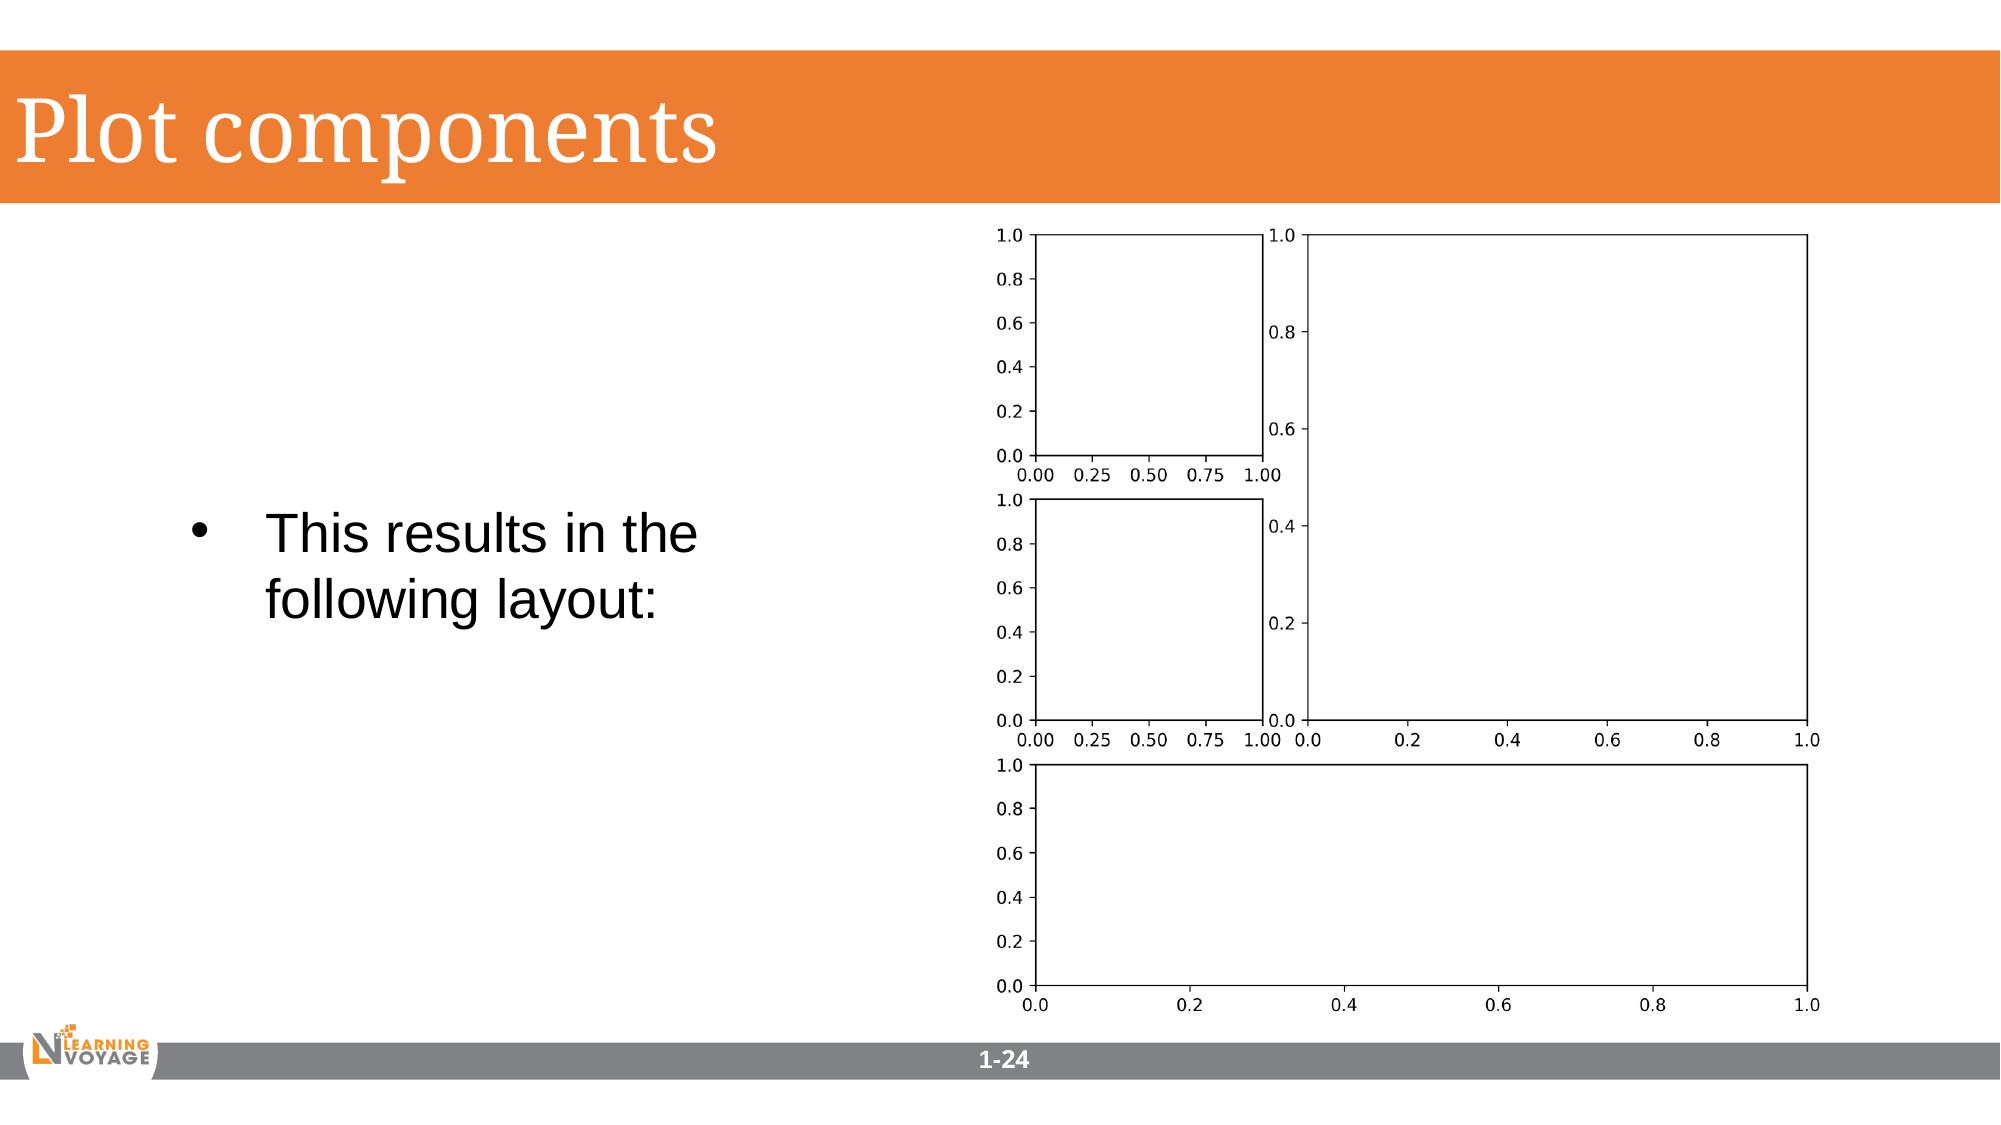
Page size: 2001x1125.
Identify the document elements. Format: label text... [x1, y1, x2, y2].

picture [983, 215, 1832, 1027]
text_box Plot components [0, 49, 2000, 204]
text_box This results in the following layout: [190, 493, 760, 630]
slide_number 1-24 [923, 1026, 1045, 1095]
picture [0, 942, 192, 1125]
